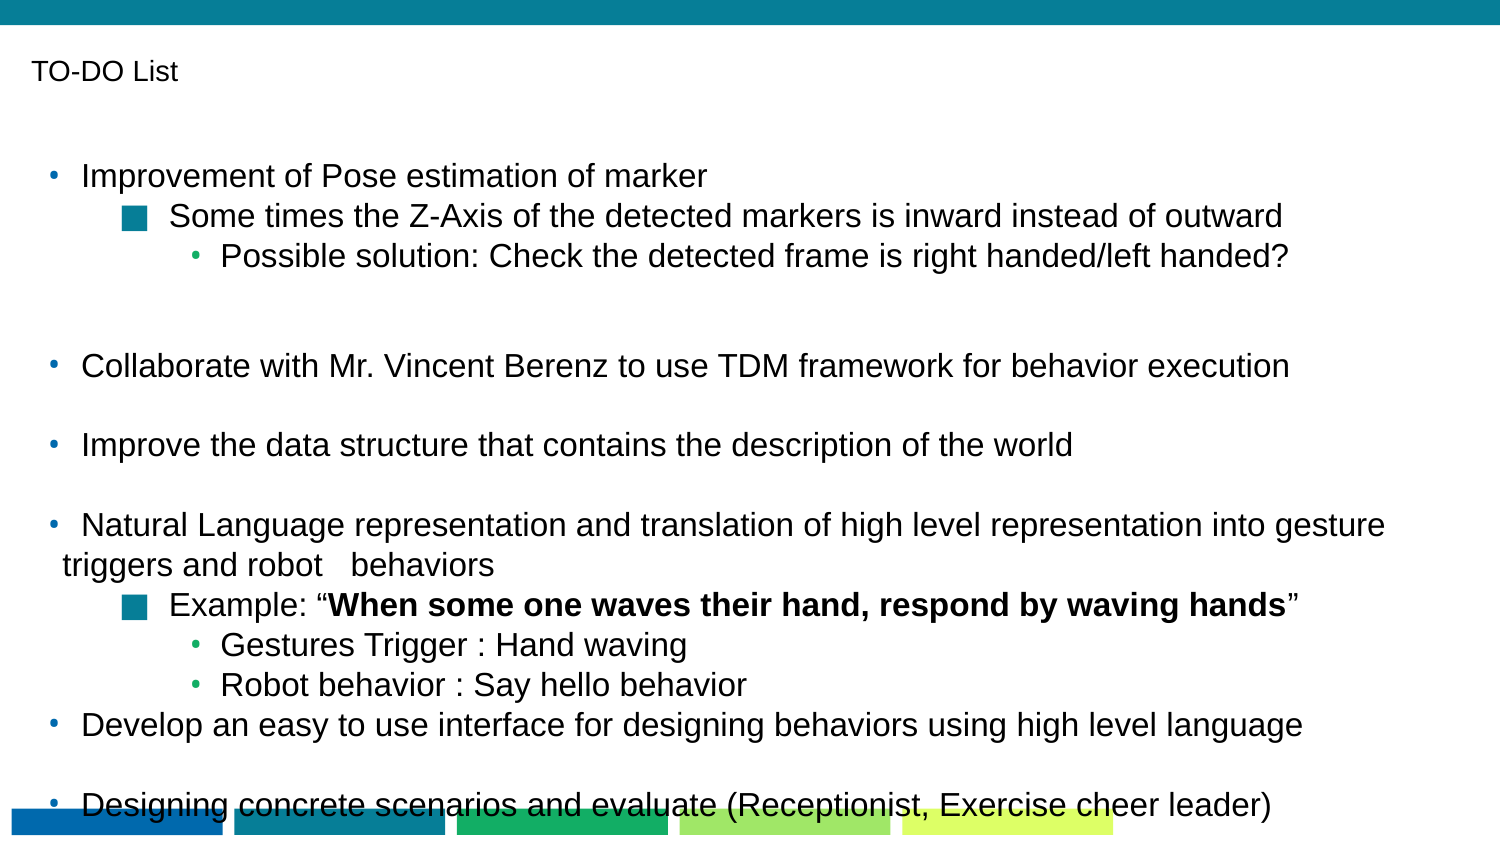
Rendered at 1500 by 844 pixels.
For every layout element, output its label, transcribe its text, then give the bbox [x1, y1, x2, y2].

title TO-DO List [0, 0, 1500, 139]
list Improvement of Pose estimation of marker Some times the Z-Axis of the detected markers is inward instead of outward Possible solution: Check the detected frame is right handed/left handed? Collaborate with Mr. Vincent Berenz to use TDM framework for behavior execution Improve the data structure that contains the description of the world Natural Language representation and translation of high level representation into gesture triggers and robot behaviors Example: “When some one waves their hand, respond by waving hands” Gestures Trigger : Hand waving Robot behavior : Say hello behavior Develop an easy to use interface for designing behaviors using high level language Designing concrete scenarios and evaluate (Receptionist, Exercise cheer leader) [0, 139, 1500, 810]
